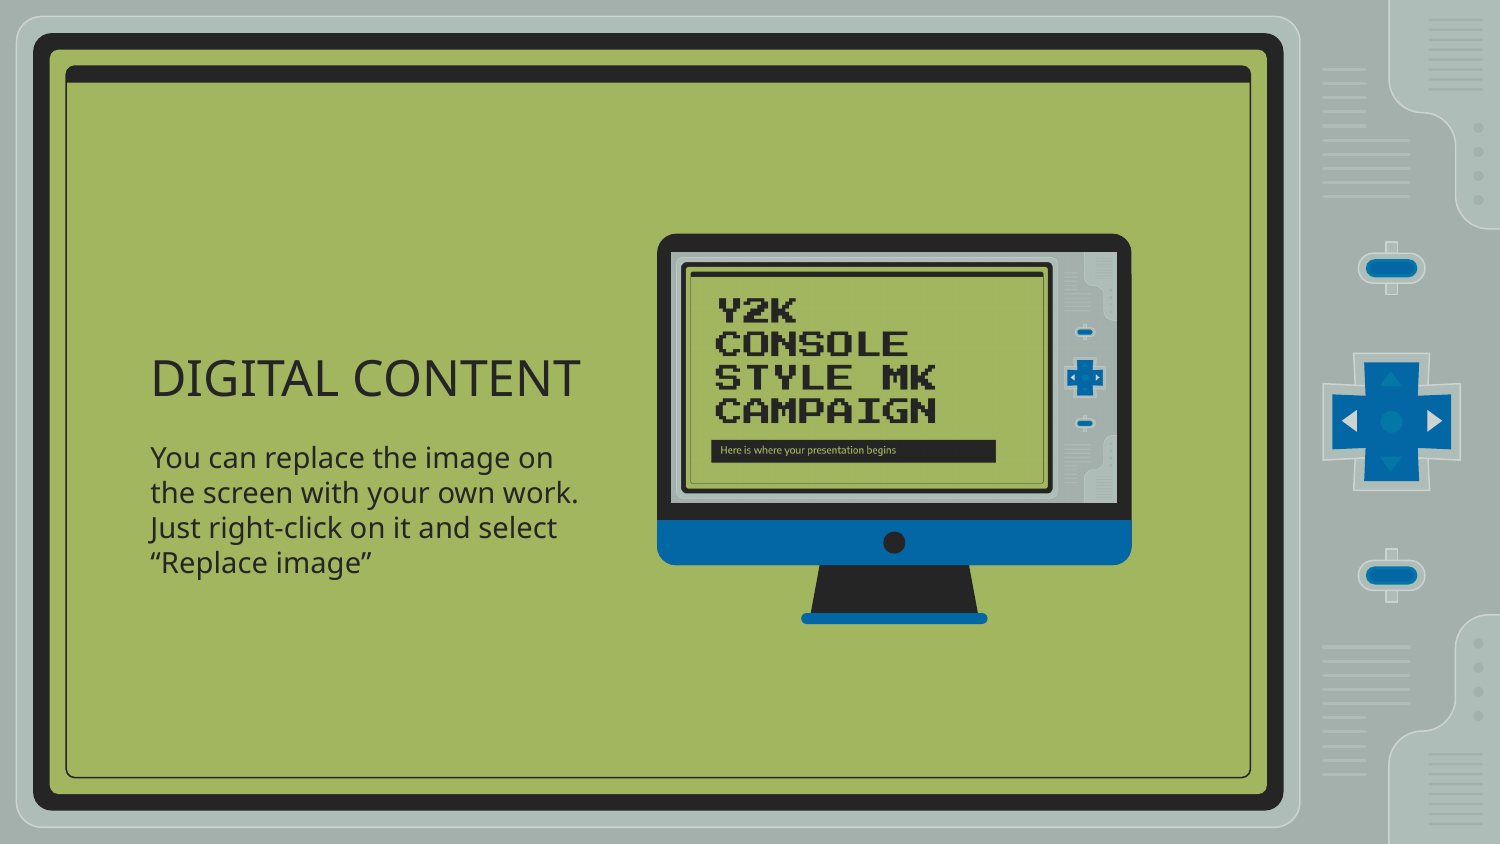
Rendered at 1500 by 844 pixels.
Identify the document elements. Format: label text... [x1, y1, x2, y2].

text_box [1358, 548, 1426, 603]
title DIGITAL CONTENT [135, 260, 598, 422]
subtitle You can replace the image on the screen with your own work. Just right-click on it and select “Replace image” [135, 422, 598, 596]
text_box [1358, 241, 1426, 295]
picture [671, 252, 1118, 503]
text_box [656, 233, 1132, 625]
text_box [1322, 353, 1461, 491]
